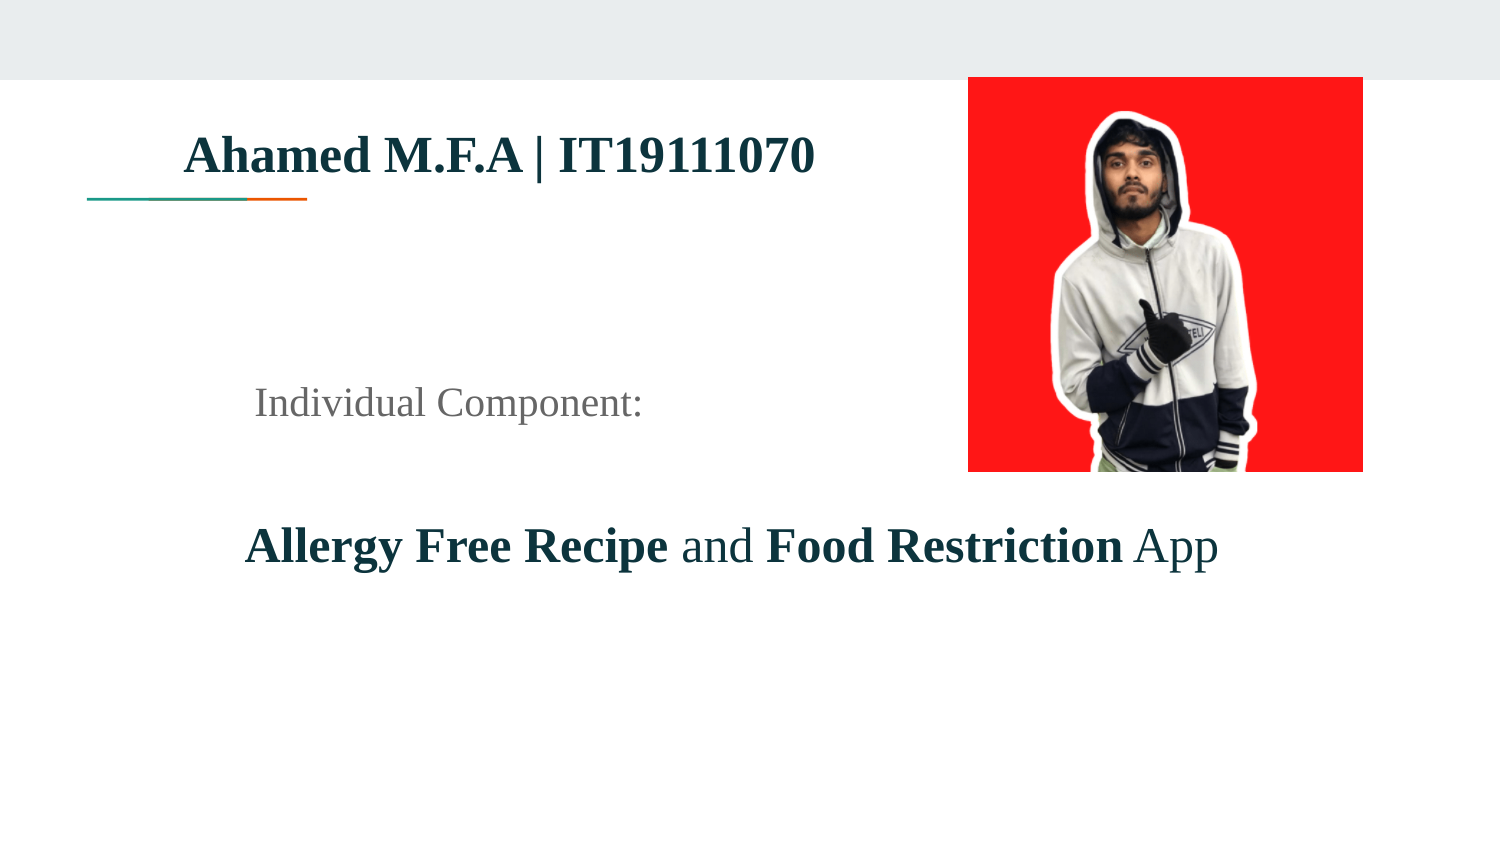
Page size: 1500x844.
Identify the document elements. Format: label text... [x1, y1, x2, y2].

title Allergy Free Recipe and Food Restriction App [168, 504, 1296, 629]
title Ahamed M.F.A | IT19111070 [168, 105, 902, 191]
picture [968, 77, 1363, 472]
title Individual Component: [239, 360, 772, 422]
